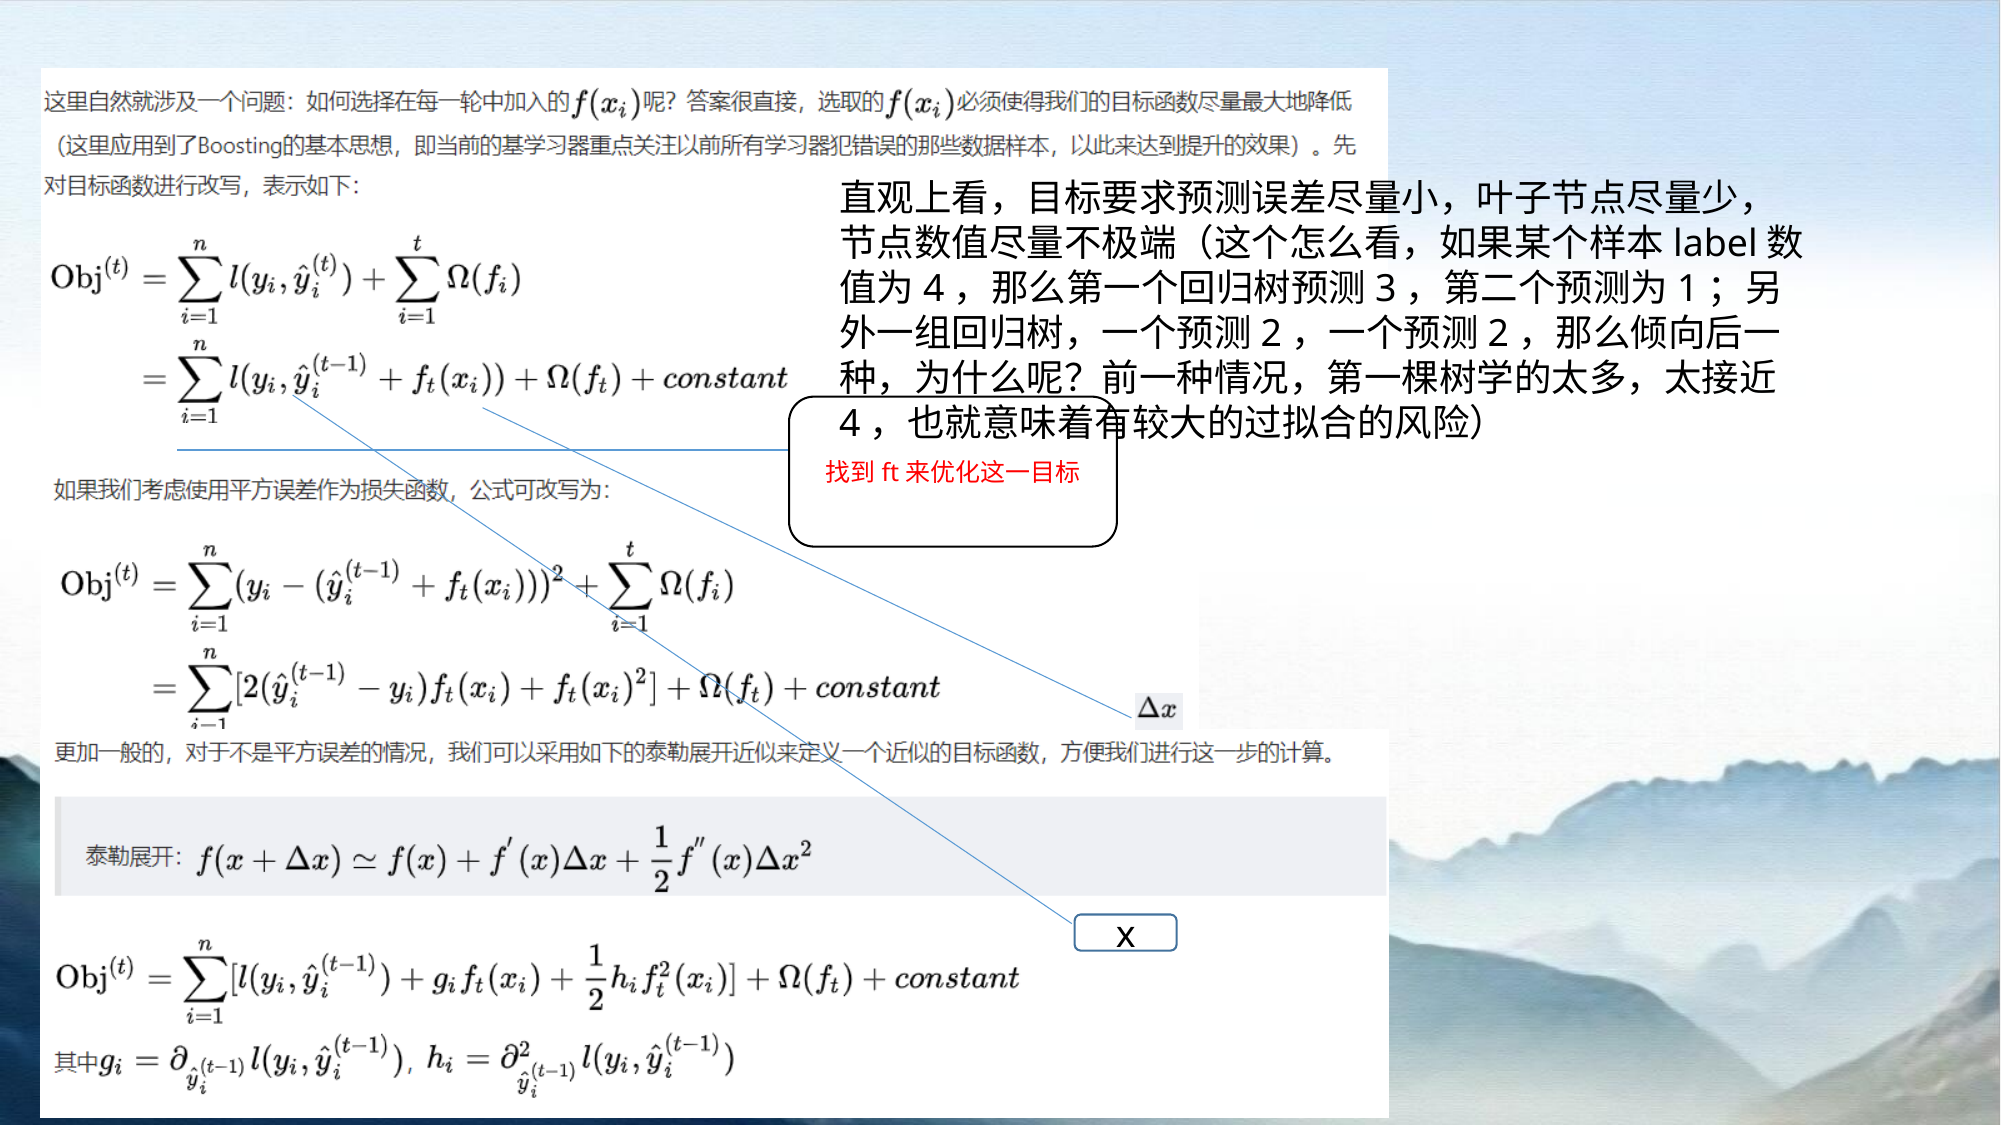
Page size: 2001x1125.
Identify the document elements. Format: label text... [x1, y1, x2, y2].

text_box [292, 395, 1072, 924]
picture [0, 0, 2001, 1125]
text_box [482, 407, 1132, 718]
text_box 直观上看，目标要求预测误差尽量小，叶子节点尽量少，节点数值尽量不极端（这个怎么看，如果某个样本label数值为4，那么第一个回归树预测3，第二个预测为1；另外一组回归树，一个预测2，一个预测2，那么倾向后一种，为什么呢？前一种情况，第一棵树学的太多，太接近4，也就意味着有较大的过拟合的风险） [1132, 167, 1825, 452]
